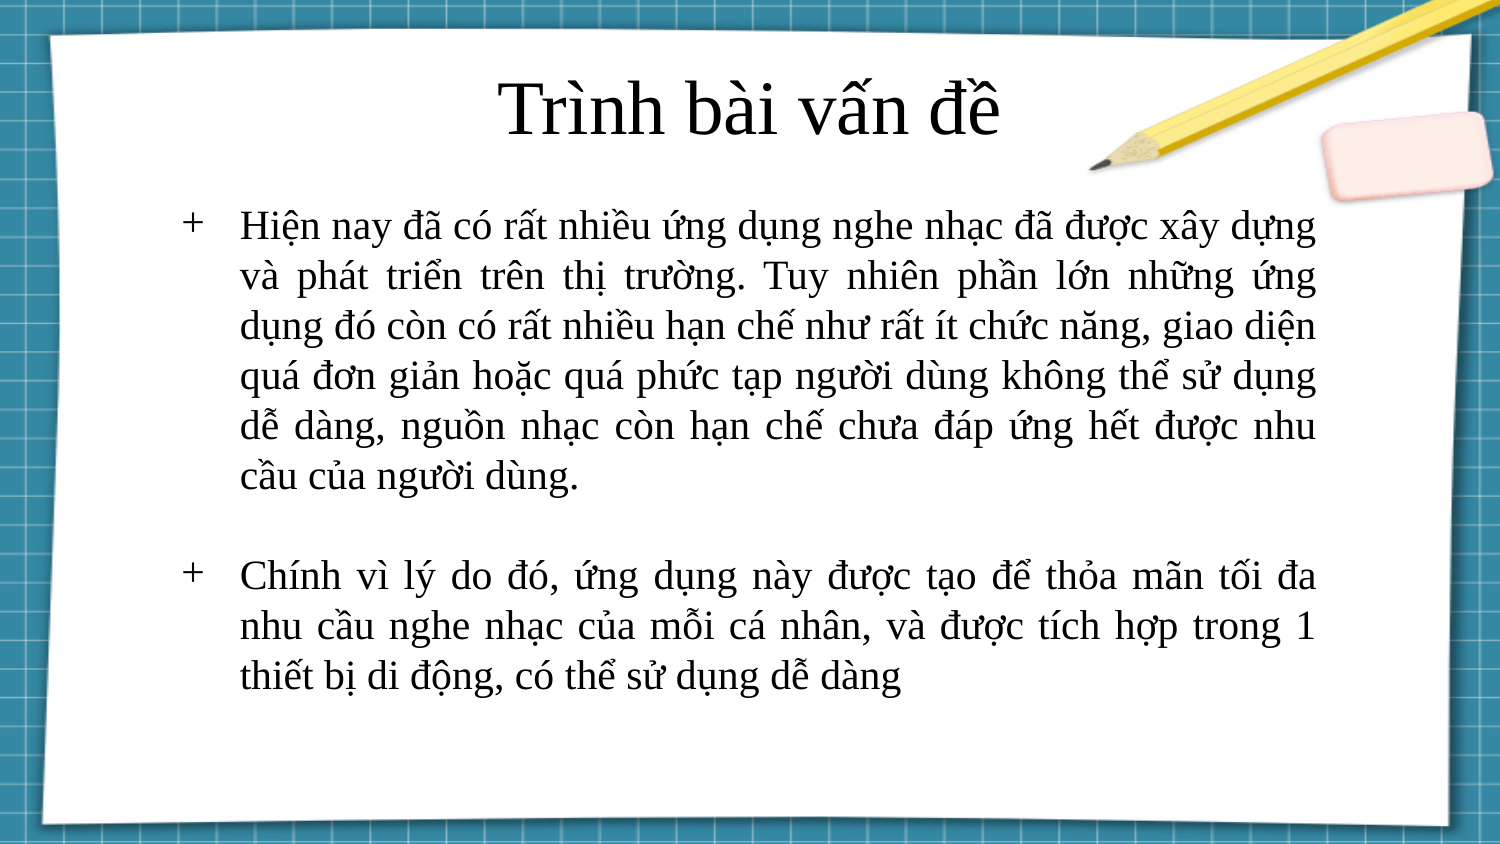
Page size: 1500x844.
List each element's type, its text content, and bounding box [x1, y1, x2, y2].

text_box Trình bài vấn đề [74, 33, 1425, 175]
picture [0, 0, 1500, 844]
text_box Hiện nay đã có rất nhiều ứng dụng nghe nhạc đã được xây dựng và phát triển trên thị trường. Tuy nhiên phần lớn những ứng dụng đó còn có rất nhiều hạn chế như rất ít chức năng, giao diện quá đơn giản hoặc quá phức tạp người dùng không thể sử dụng dễ dàng, nguồn nhạc còn hạn chế chưa đáp ứng hết được nhu cầu của người dùng. Chính vì lý do đó, ứng dụng này được tạo để thỏa mãn tối đa nhu cầu nghe nhạc của mỗi cá nhân, và được tích hợp trong 1 thiết bị di động, có thể sử dụng dễ dàng [164, 197, 1318, 687]
